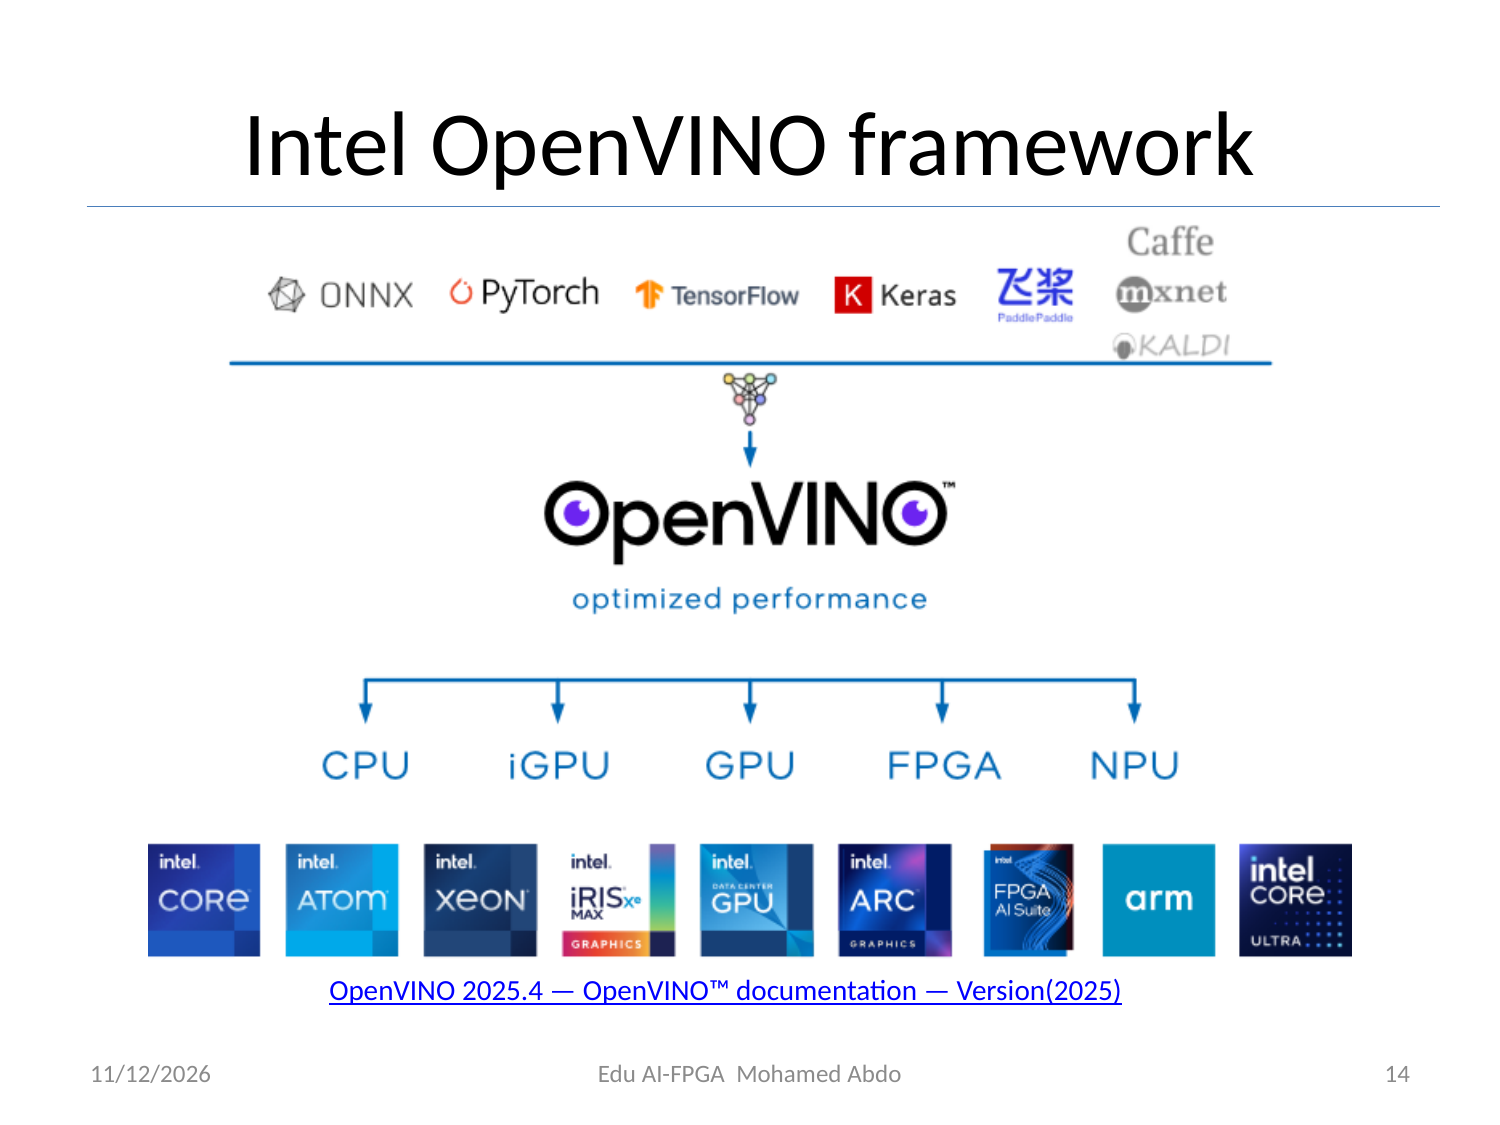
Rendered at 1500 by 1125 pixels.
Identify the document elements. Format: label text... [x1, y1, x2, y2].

text_box OpenVINO 2025.4 — OpenVINO™ documentation — Version(2025) [314, 964, 1440, 1014]
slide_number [75, 1042, 425, 1103]
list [148, 224, 1352, 968]
slide_number 14 [1074, 1042, 1425, 1103]
title Intel OpenVINO framework [75, 45, 1425, 233]
footer Edu AI-FPGA Mohamed Abdo [512, 1042, 988, 1103]
